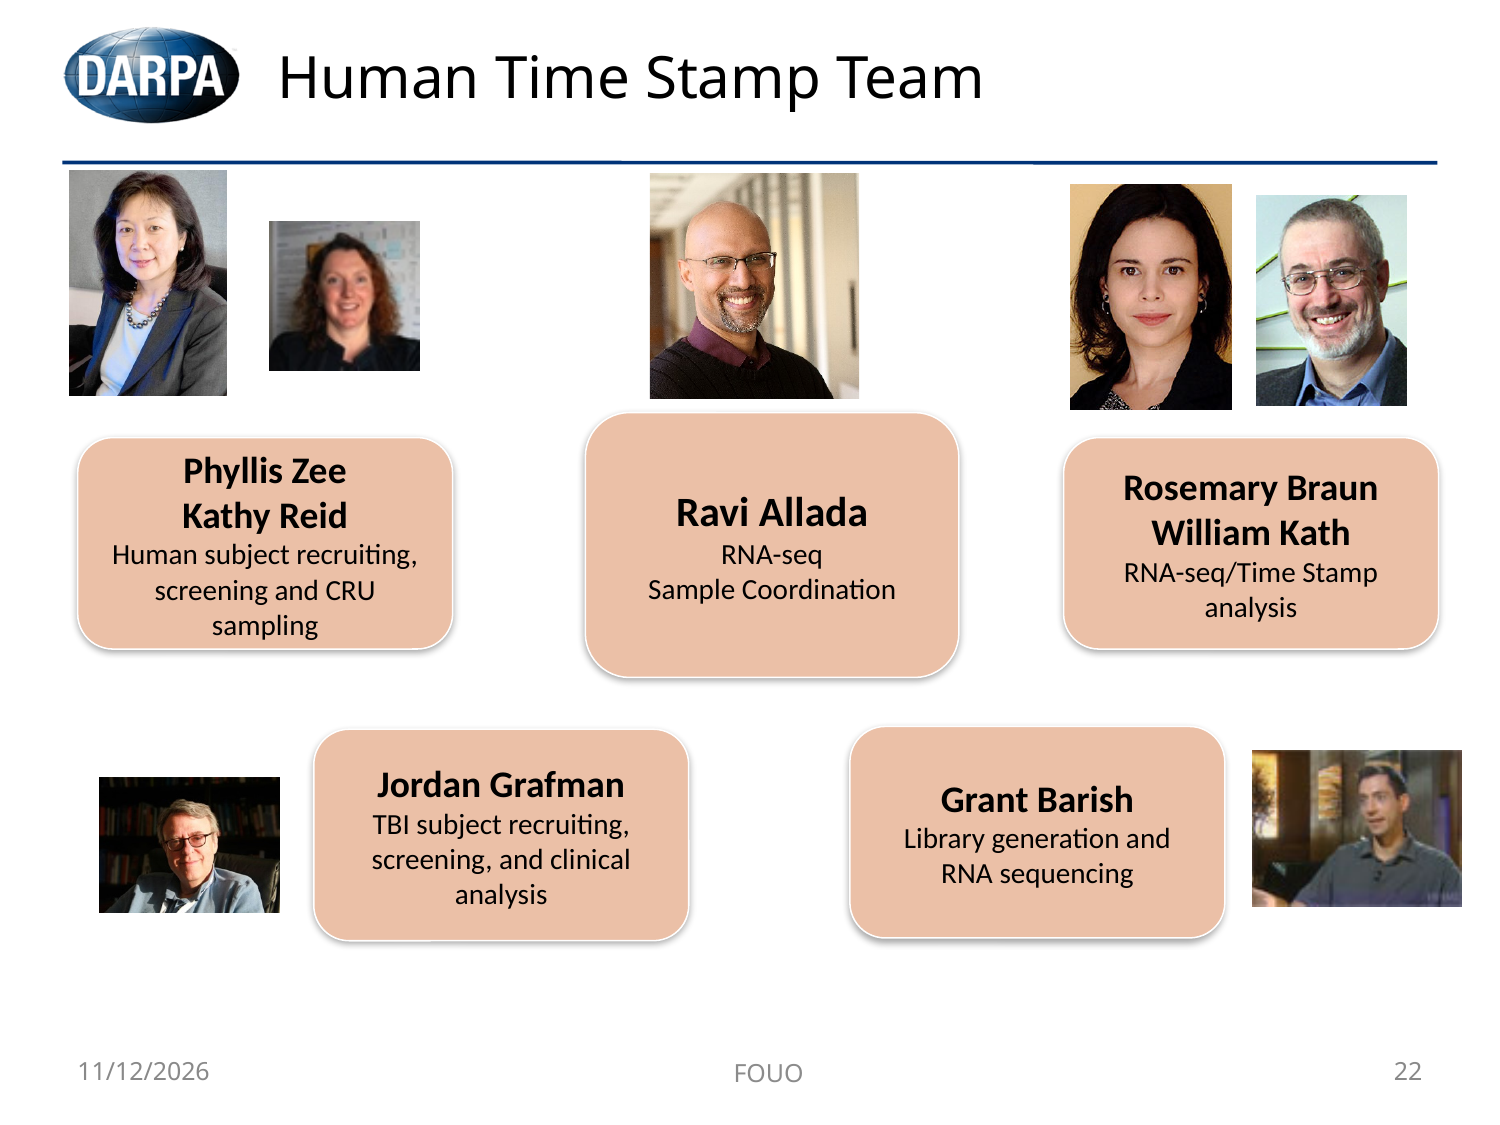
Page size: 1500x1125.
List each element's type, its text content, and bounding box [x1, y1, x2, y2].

text_box Rosemary Braun William Kath RNA-seq/Time Stamp analysis [1062, 436, 1440, 650]
text_box Grant Barish Library generation and RNA sequencing [849, 725, 1226, 939]
picture [269, 220, 420, 372]
picture [69, 169, 227, 396]
text_box Ravi Allada RNA-seq Sample Coordination [584, 411, 960, 679]
slide_number 22 [1312, 1042, 1438, 1103]
footer FOUO [237, 1042, 1300, 1103]
picture [1070, 183, 1232, 410]
text_box Jordan Grafman TBI subject recruiting, screening, and clinical analysis [312, 728, 690, 942]
picture [24, 0, 279, 163]
picture [1256, 195, 1408, 406]
picture [649, 173, 860, 399]
title Human Time Stamp Team [262, 24, 1438, 126]
picture [1252, 750, 1462, 908]
picture [99, 777, 280, 913]
text_box Phyllis Zee Kathy Reid Human subject recruiting, screening and CRU sampling [76, 436, 454, 650]
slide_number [62, 1042, 225, 1103]
